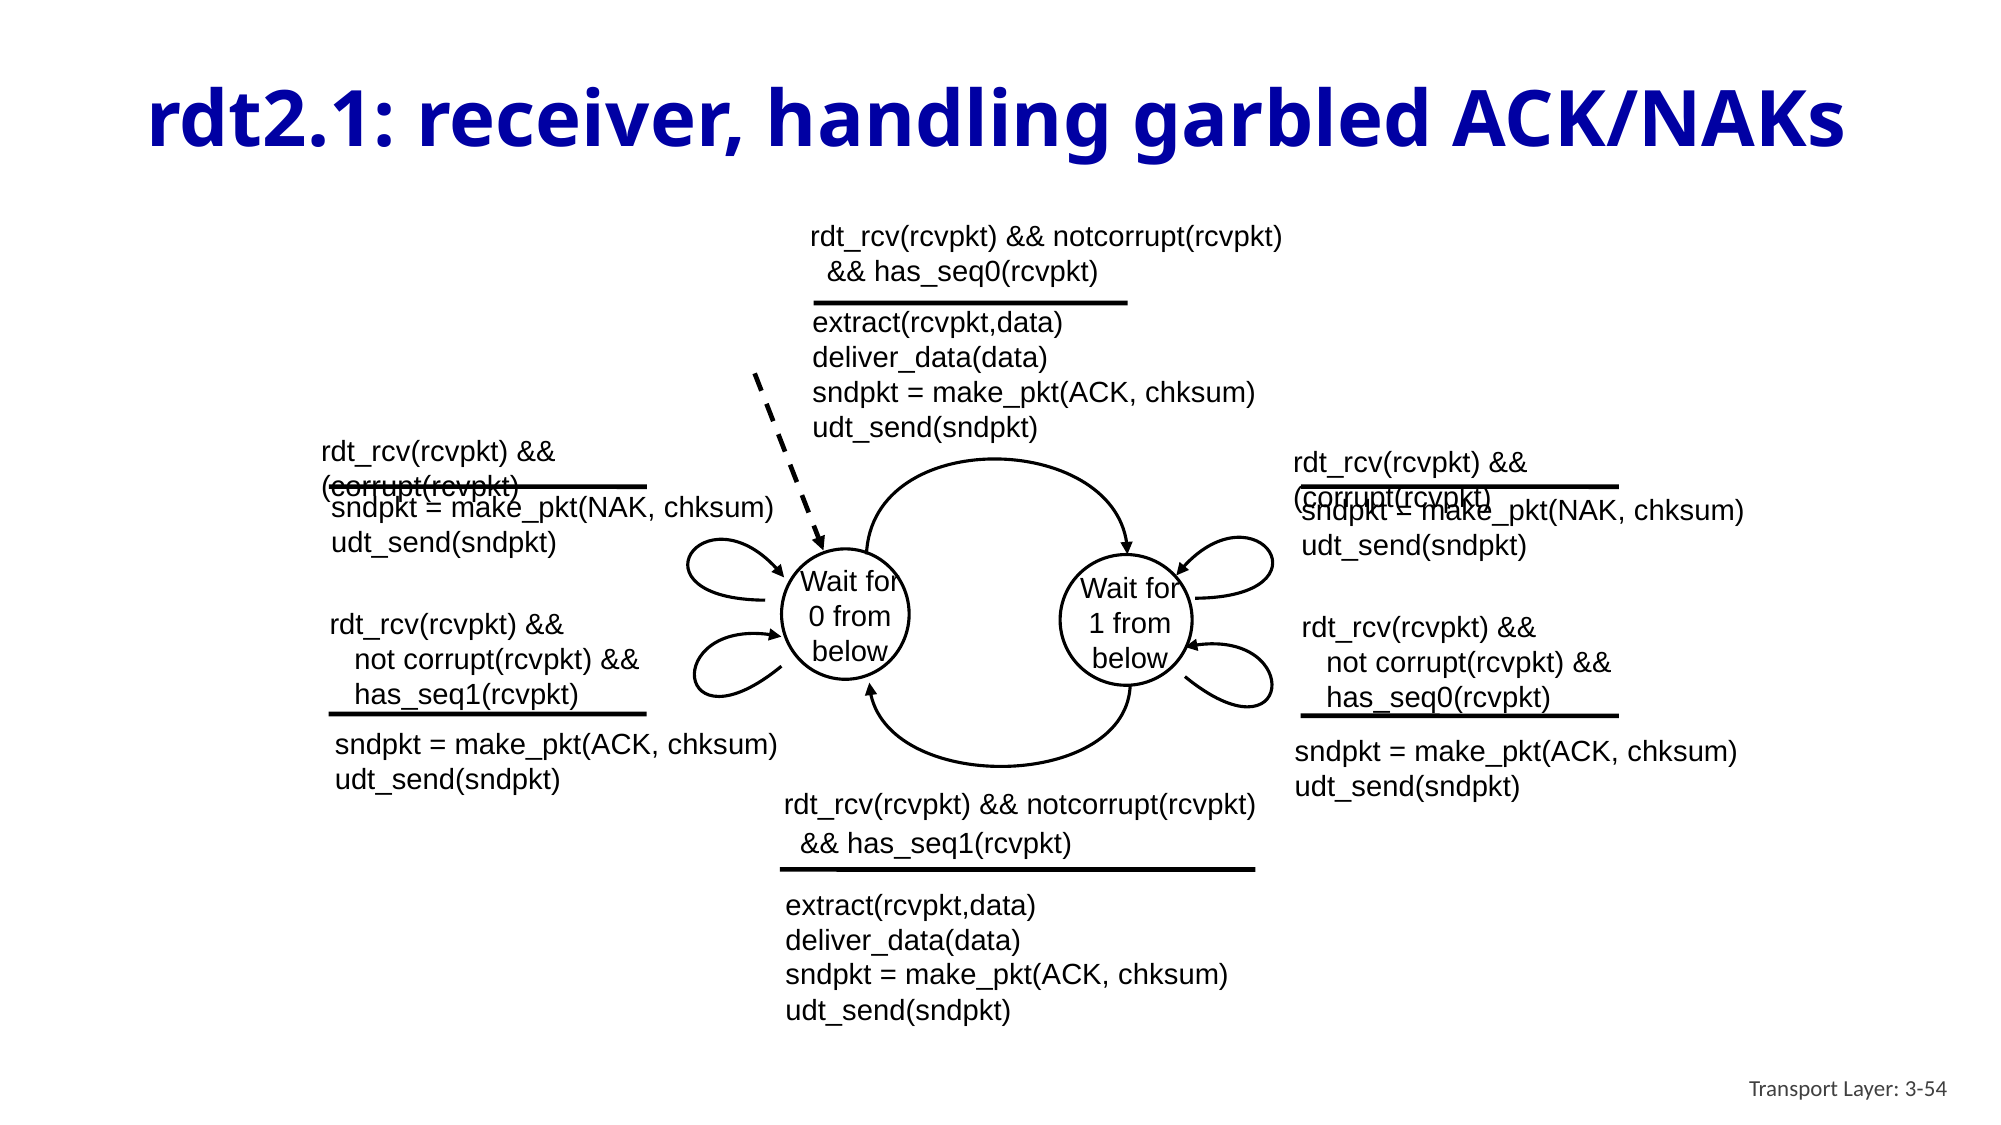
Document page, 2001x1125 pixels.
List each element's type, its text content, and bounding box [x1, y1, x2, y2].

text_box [1060, 555, 1178, 686]
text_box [306, 425, 813, 632]
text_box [1174, 435, 1784, 630]
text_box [1178, 601, 1762, 792]
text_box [795, 209, 1449, 555]
title rdt2.1: receiver, handling garbled ACK/NAKs [131, 47, 1952, 195]
slide_number Transport Layer: 3-54 [1512, 1056, 1963, 1117]
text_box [803, 555, 916, 680]
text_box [314, 632, 803, 785]
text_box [768, 682, 1403, 1042]
